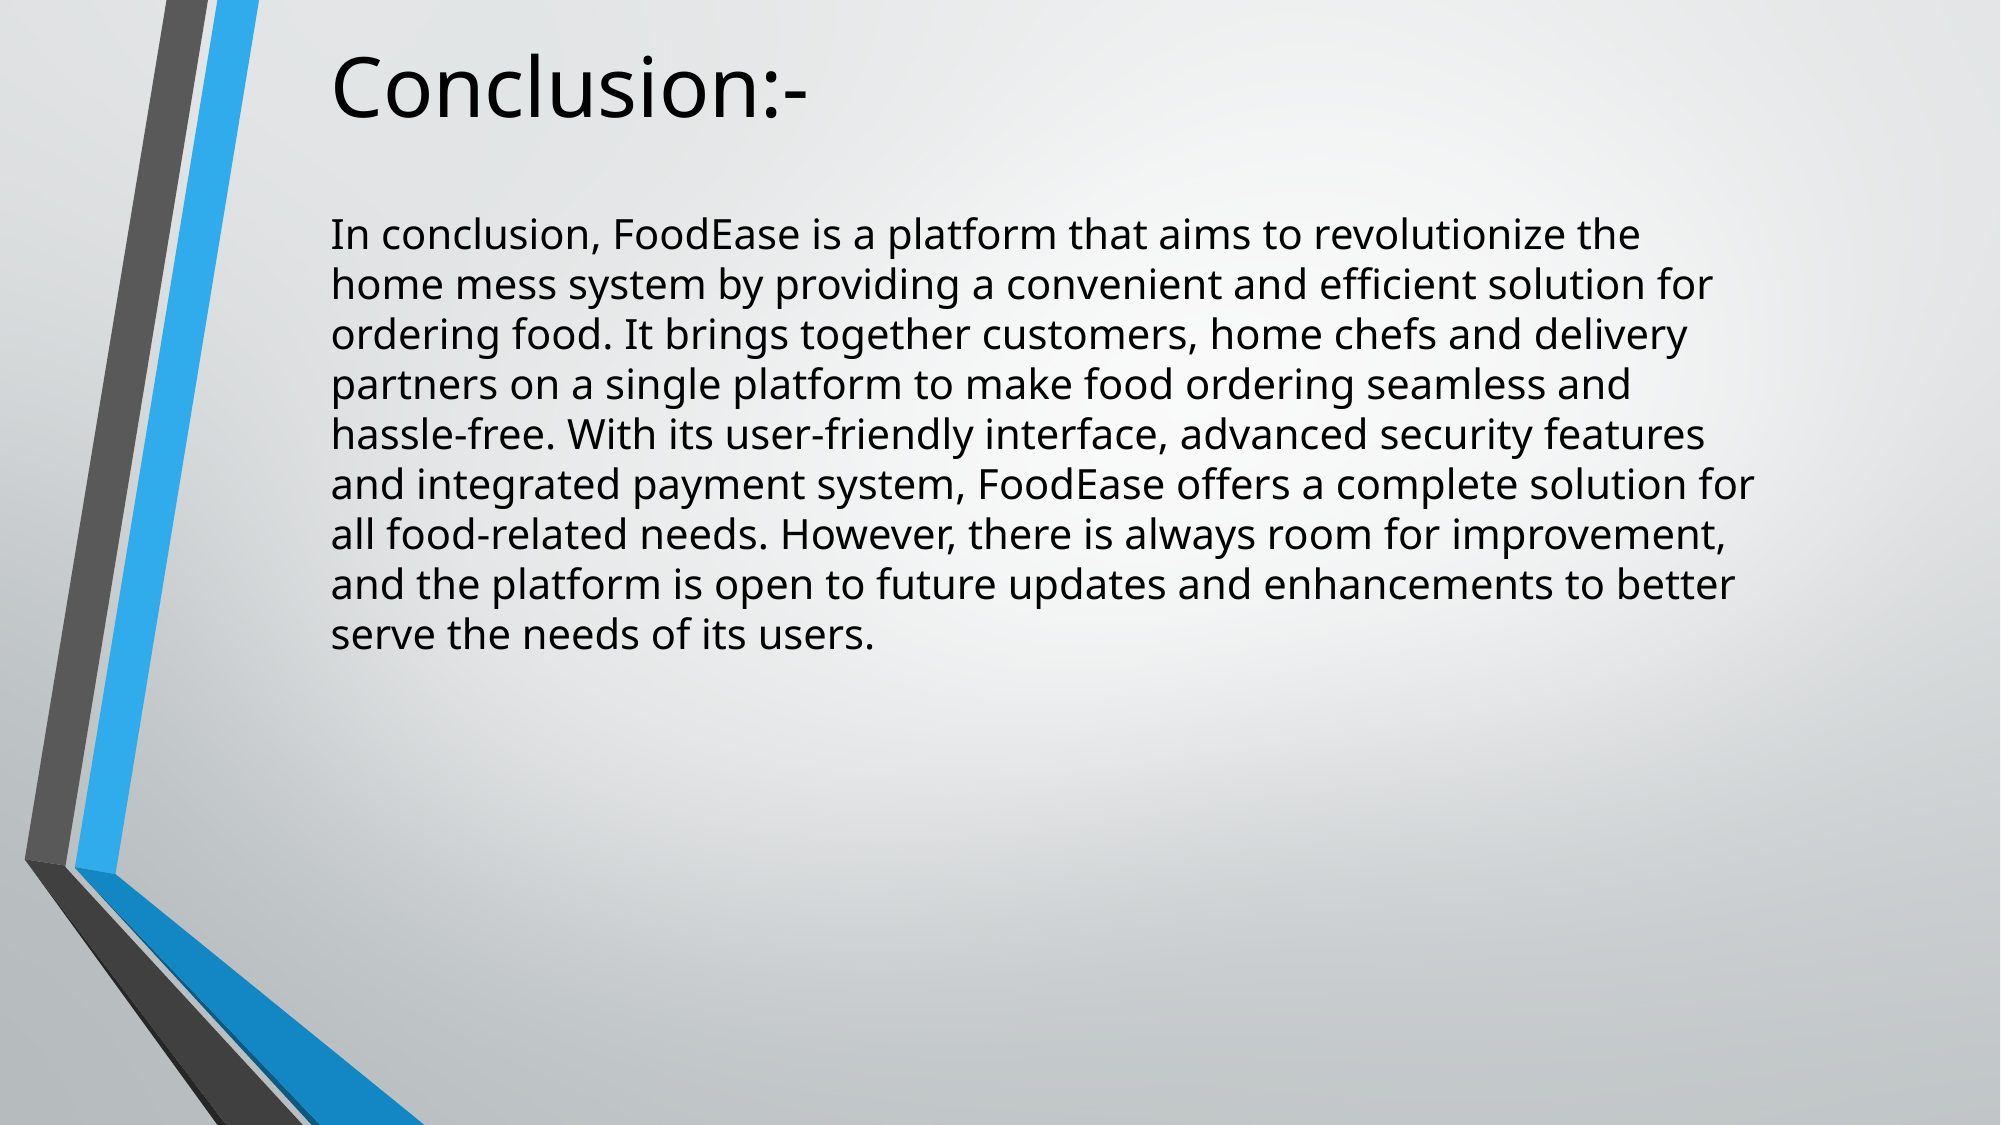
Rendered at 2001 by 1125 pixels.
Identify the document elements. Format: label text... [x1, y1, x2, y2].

list In conclusion, FoodEase is a platform that aims to revolutionize the home mess system by providing a convenient and efficient solution for ordering food. It brings together customers, home chefs and delivery partners on a single platform to make food ordering seamless and hassle-free. With its user-friendly interface, advanced security features and integrated payment system, FoodEase offers a complete solution for all food-related needs. However, there is always room for improvement, and the platform is open to future updates and enhancements to better serve the needs of its users. [315, 200, 1781, 868]
title Conclusion:- [315, 27, 1781, 200]
